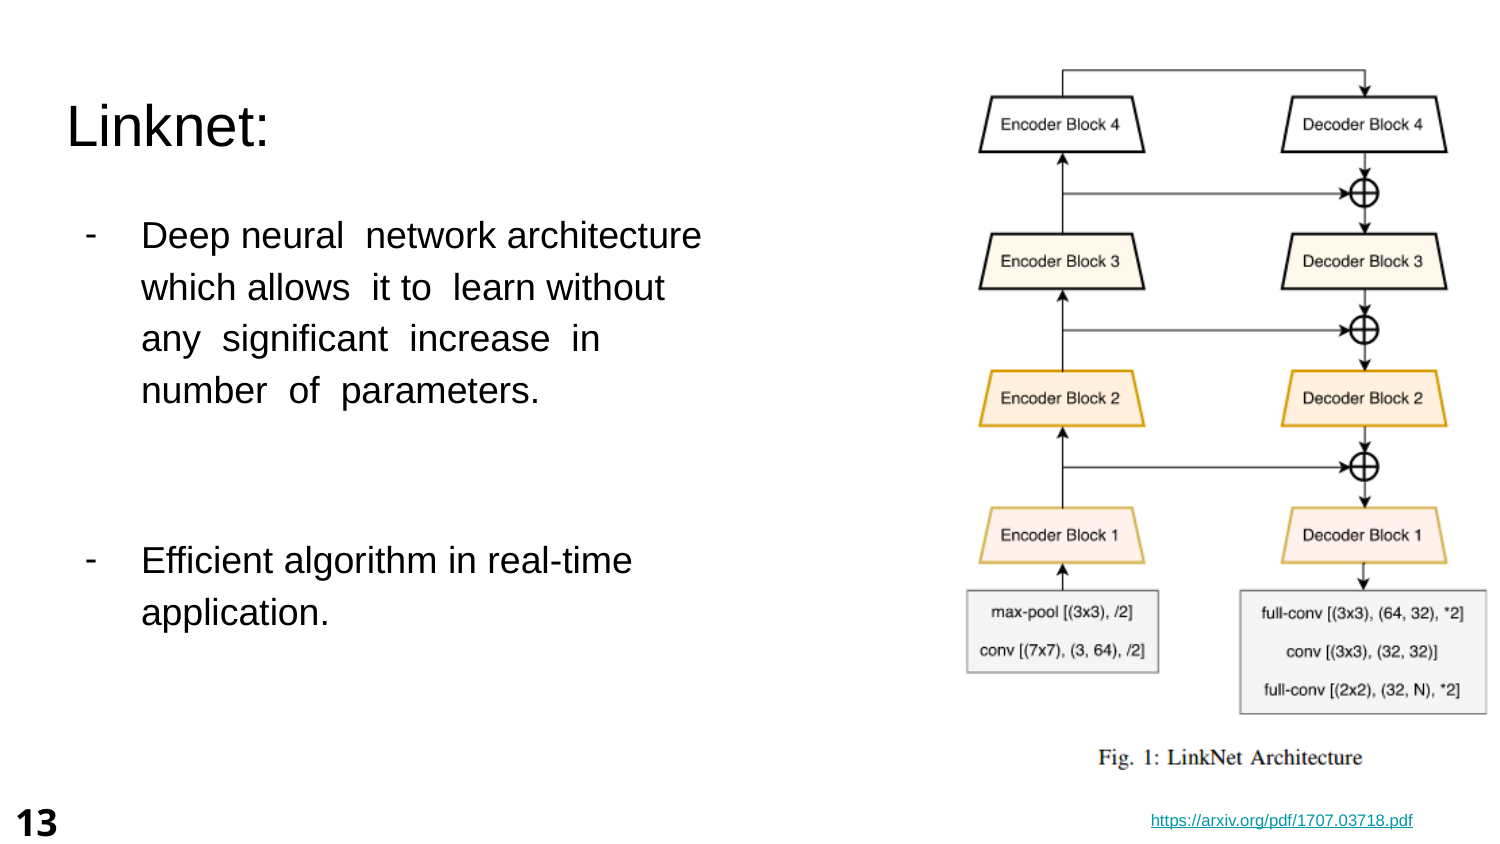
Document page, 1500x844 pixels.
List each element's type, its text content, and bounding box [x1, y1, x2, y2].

title Linknet: [51, 72, 944, 167]
picture [949, 37, 1500, 785]
list Deep neural network architecture which allows it to learn without any significant increase in number of parameters. Efficient algorithm in real-time application. [51, 189, 750, 750]
text_box 13 [0, 784, 90, 830]
text_box https://arxiv.org/pdf/1707.03718.pdf [1135, 794, 1449, 830]
